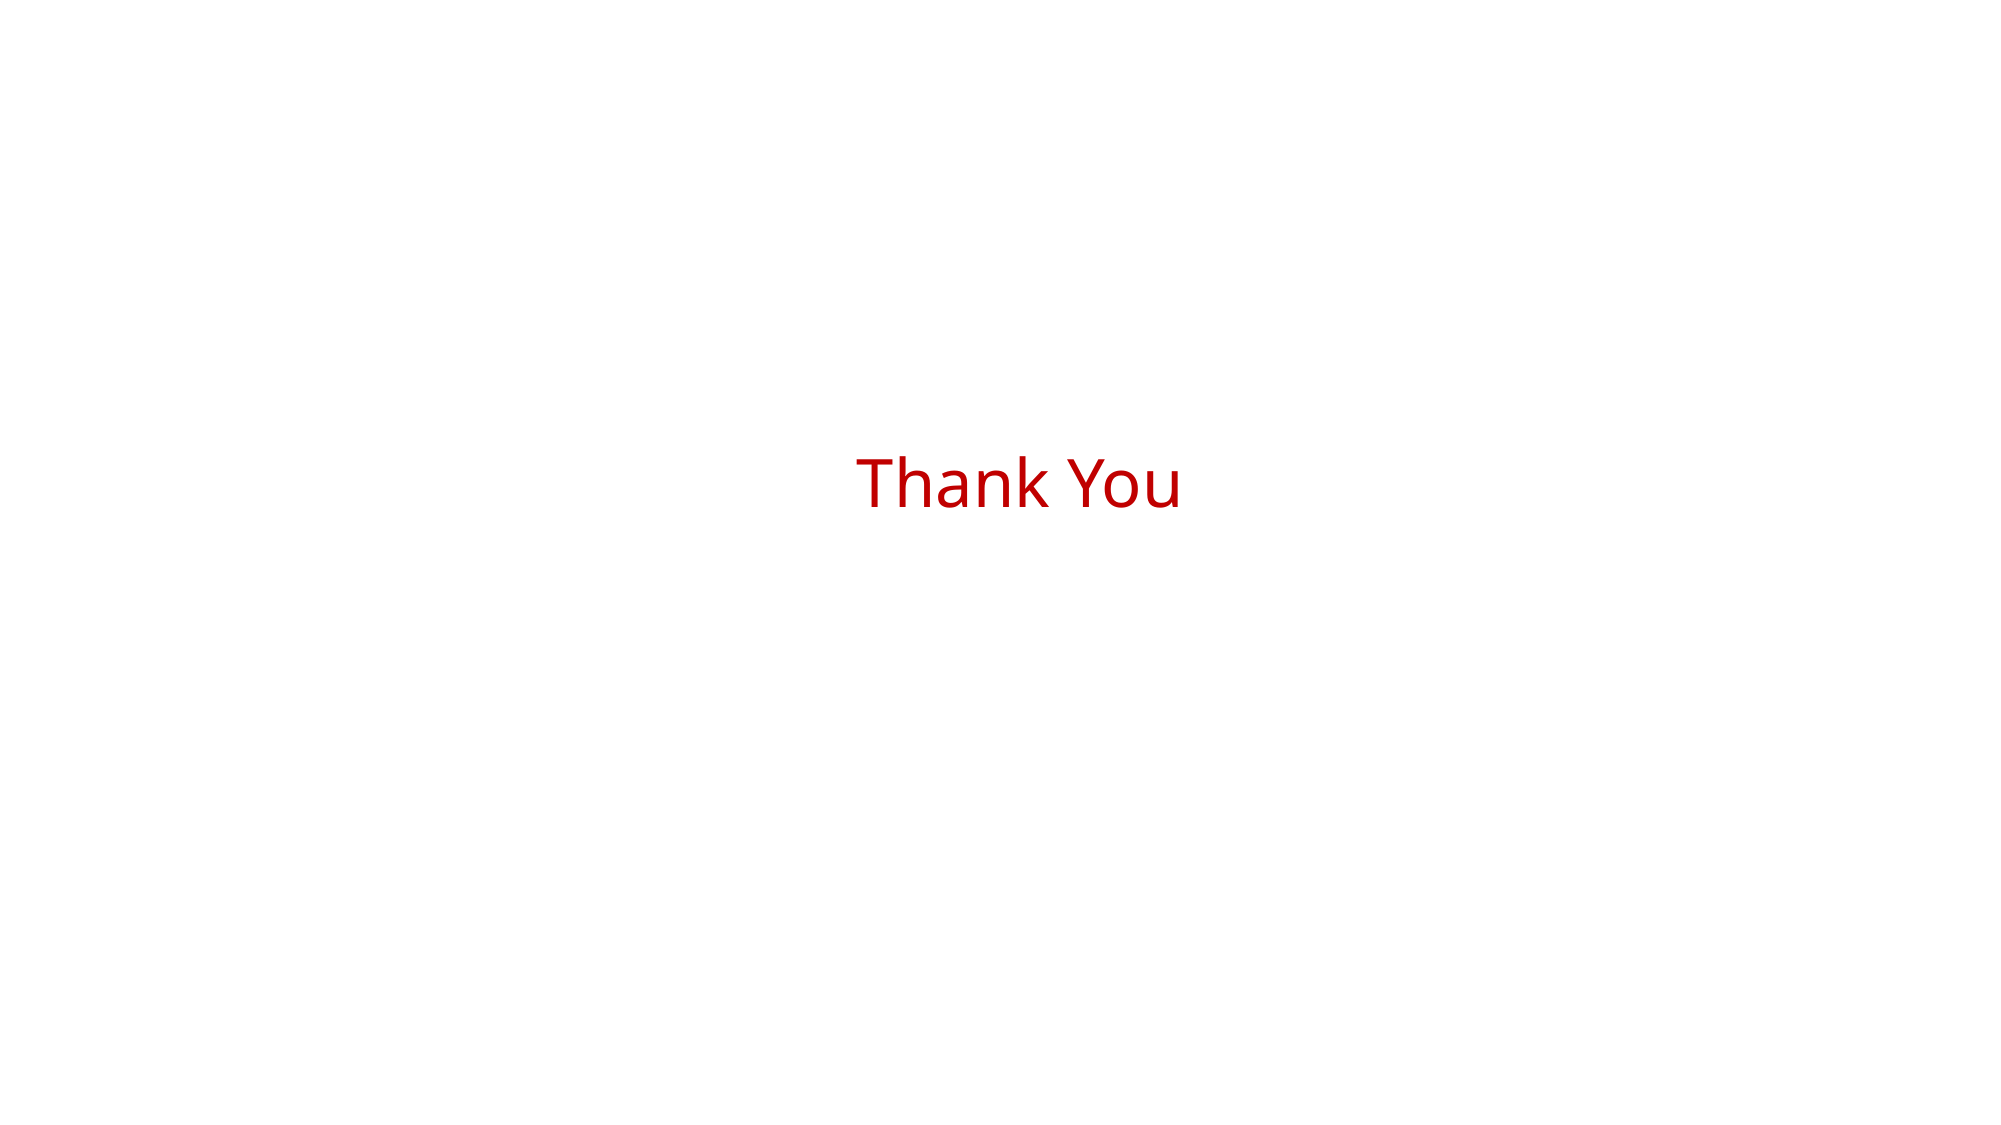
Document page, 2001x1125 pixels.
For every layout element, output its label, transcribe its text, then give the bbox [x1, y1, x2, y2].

title Thank You [41, 442, 2000, 611]
